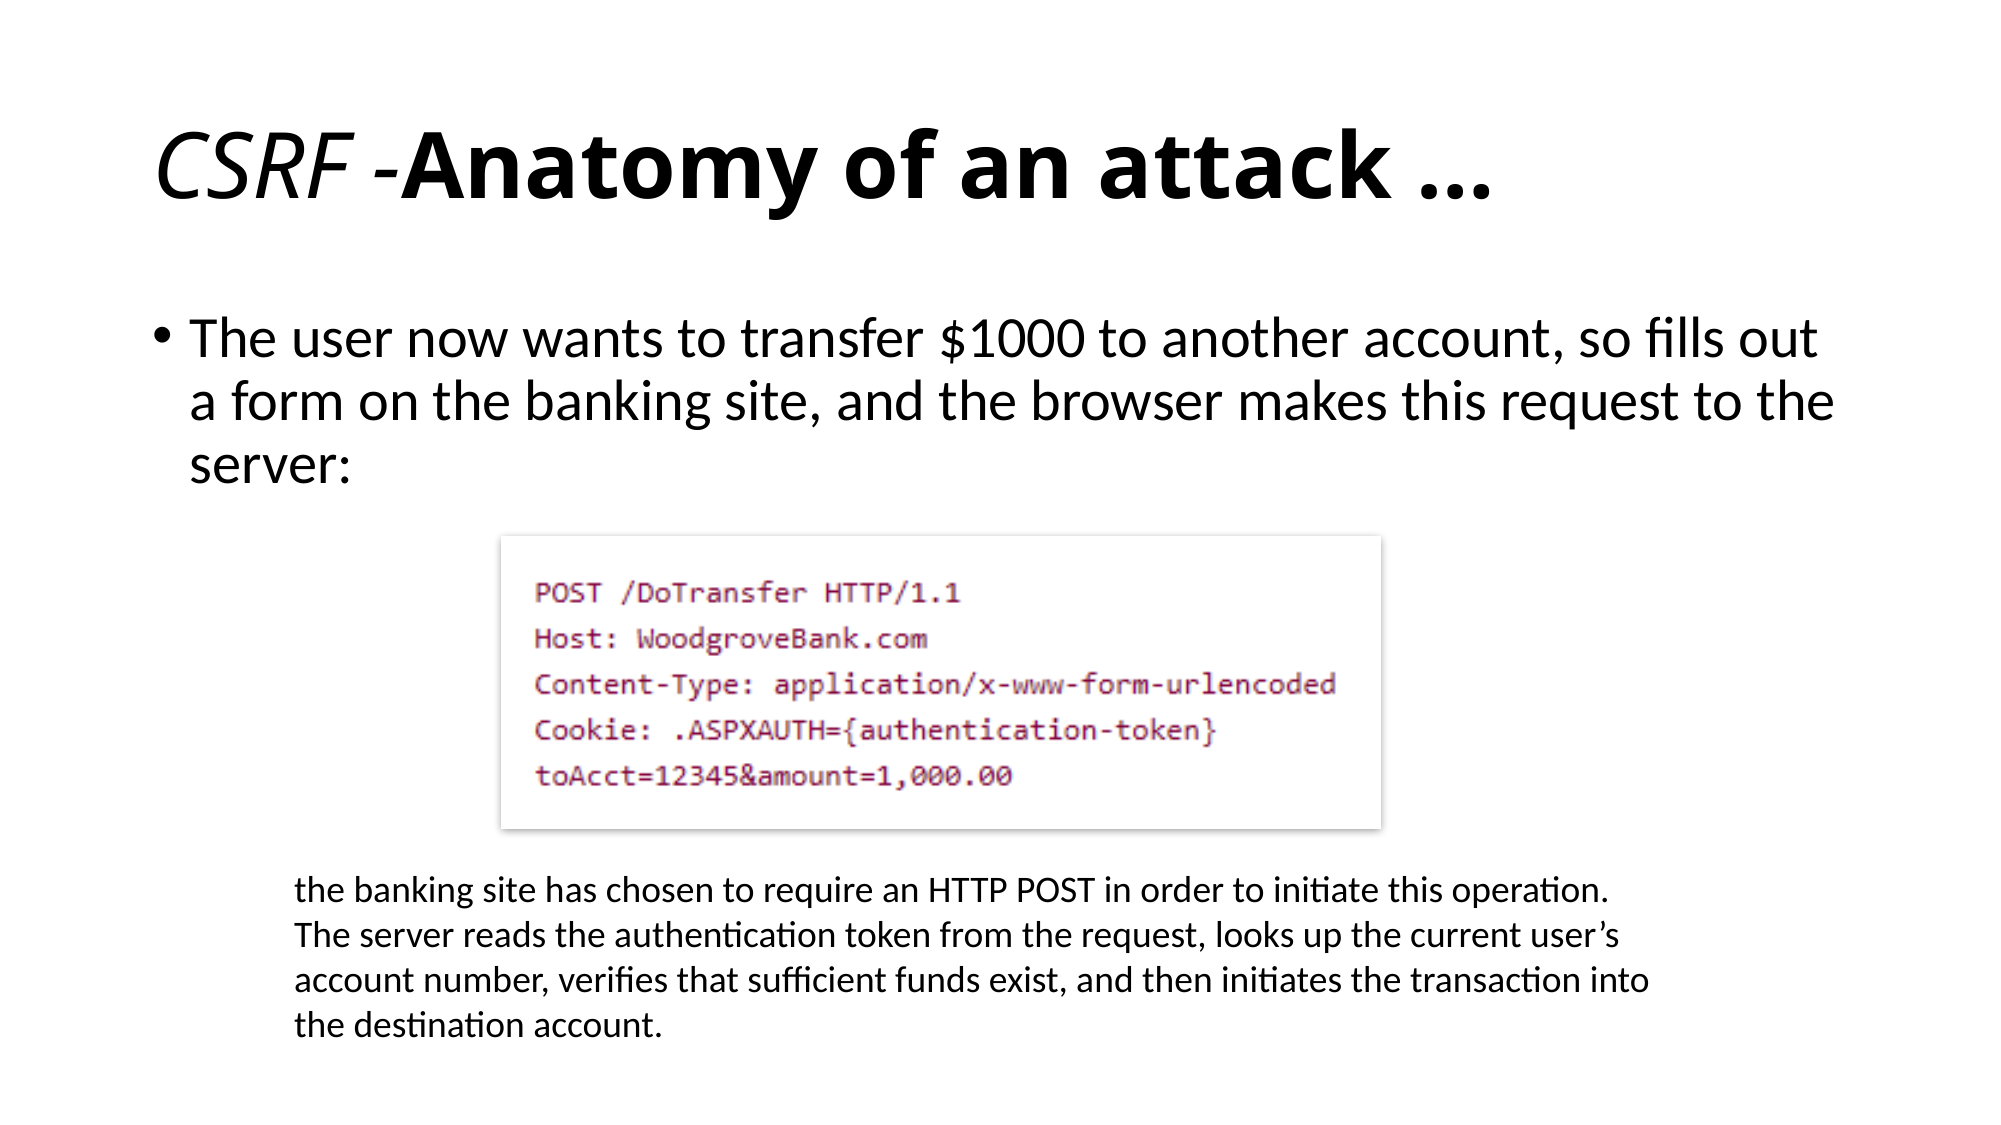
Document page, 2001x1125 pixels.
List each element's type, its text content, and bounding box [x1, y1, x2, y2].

title CSRF -Anatomy of an attack … [137, 59, 1863, 278]
picture [515, 550, 1367, 815]
list The user now wants to transfer $1000 to another account, so fills out a form on the banking site, and the browser makes this request to the server: [137, 299, 1863, 1014]
text_box the banking site has chosen to require an HTTP POST in order to initiate this operation. The server reads the authentication token from the request, looks up the current user’s account number, verifies that sufficient funds exist, and then initiates the transaction into the destination account. [279, 857, 1691, 1053]
